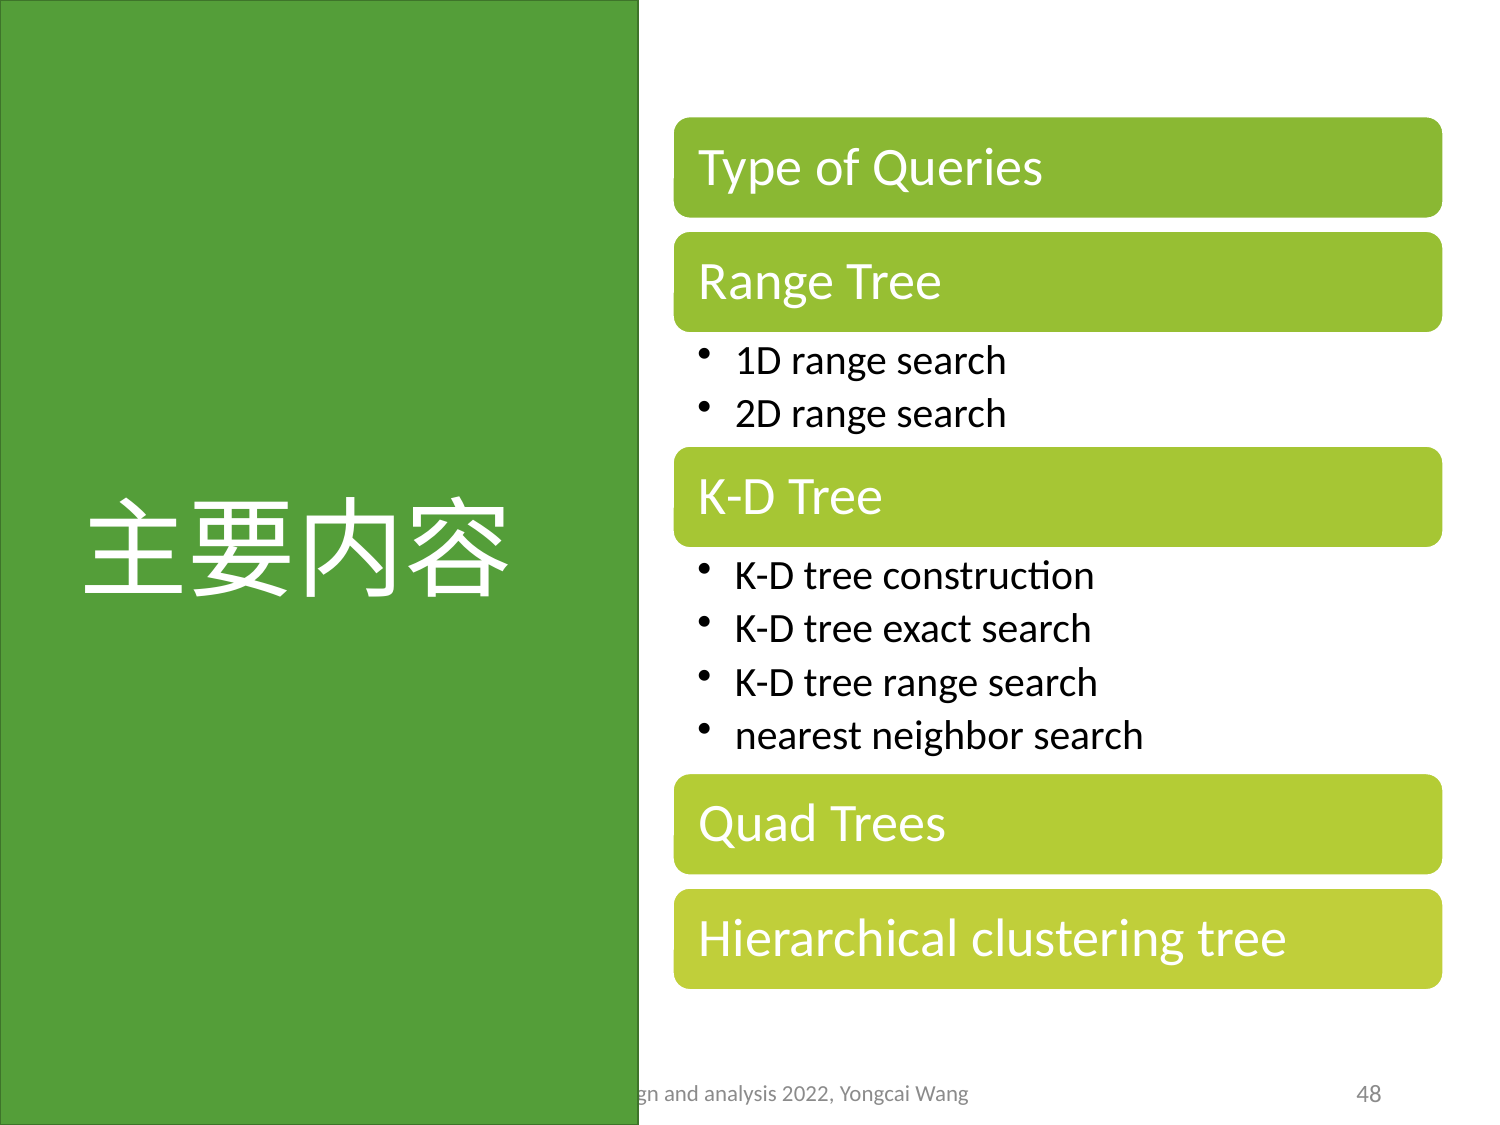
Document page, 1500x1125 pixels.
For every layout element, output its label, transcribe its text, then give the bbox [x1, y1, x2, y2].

footer Algorithm design and analysis 2022, Yongcai Wang [452, 1062, 1018, 1123]
text_box [0, 0, 639, 1125]
slide_number 48 [1059, 1062, 1397, 1123]
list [672, 101, 1444, 1005]
title 主要内容 [64, 101, 534, 1005]
